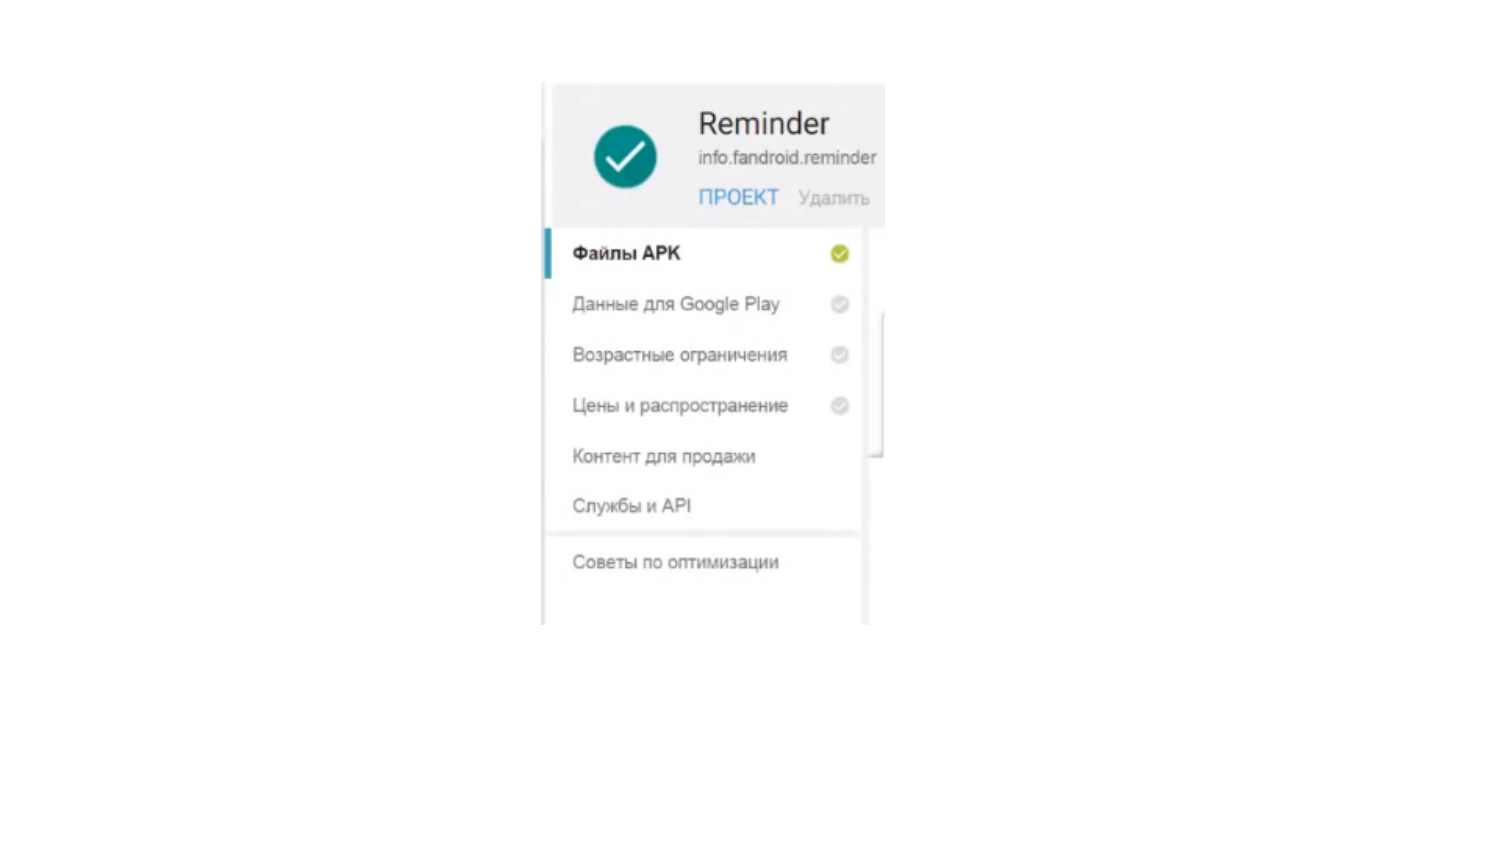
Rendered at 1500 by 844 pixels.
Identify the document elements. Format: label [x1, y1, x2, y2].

picture [540, 81, 886, 625]
